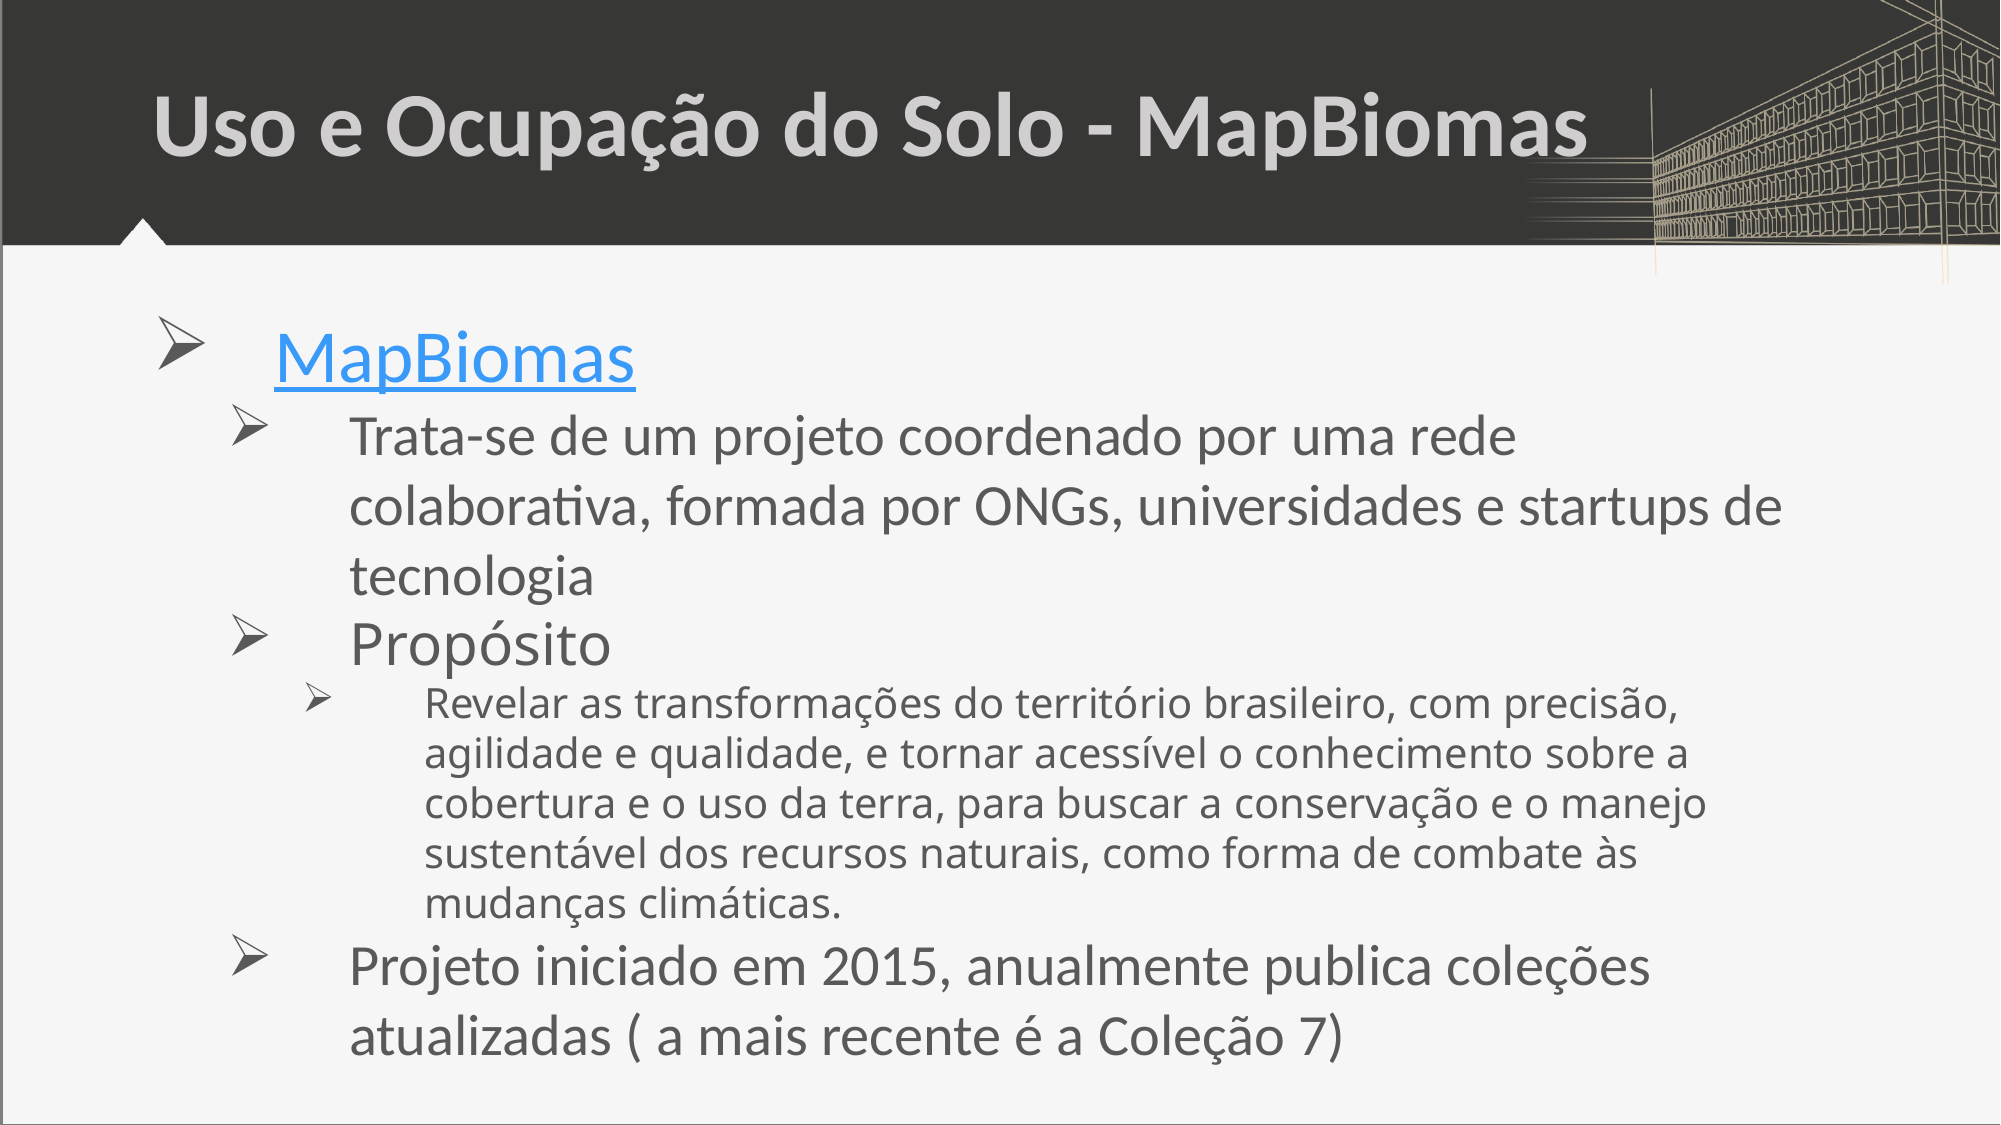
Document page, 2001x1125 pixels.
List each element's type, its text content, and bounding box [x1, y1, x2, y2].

text_box MapBiomas Trata-se de um projeto coordenado por uma rede colaborativa, formada por ONGs, universidades e startups de tecnologia Propósito Revelar as transformações do território brasileiro, com precisão, agilidade e qualidade, e tornar acessível o conhecimento sobre a cobertura e o uso da terra, para buscar a conservação e o manejo sustentável dos recursos naturais, como forma de combate às mudanças climáticas. Projeto iniciado em 2015, anualmente publica coleções atualizadas ( a mais recente é a Coleção 7) [137, 299, 1830, 1075]
picture [0, 0, 2000, 1125]
title Uso e Ocupação do Solo - MapBiomas [137, 33, 1649, 220]
